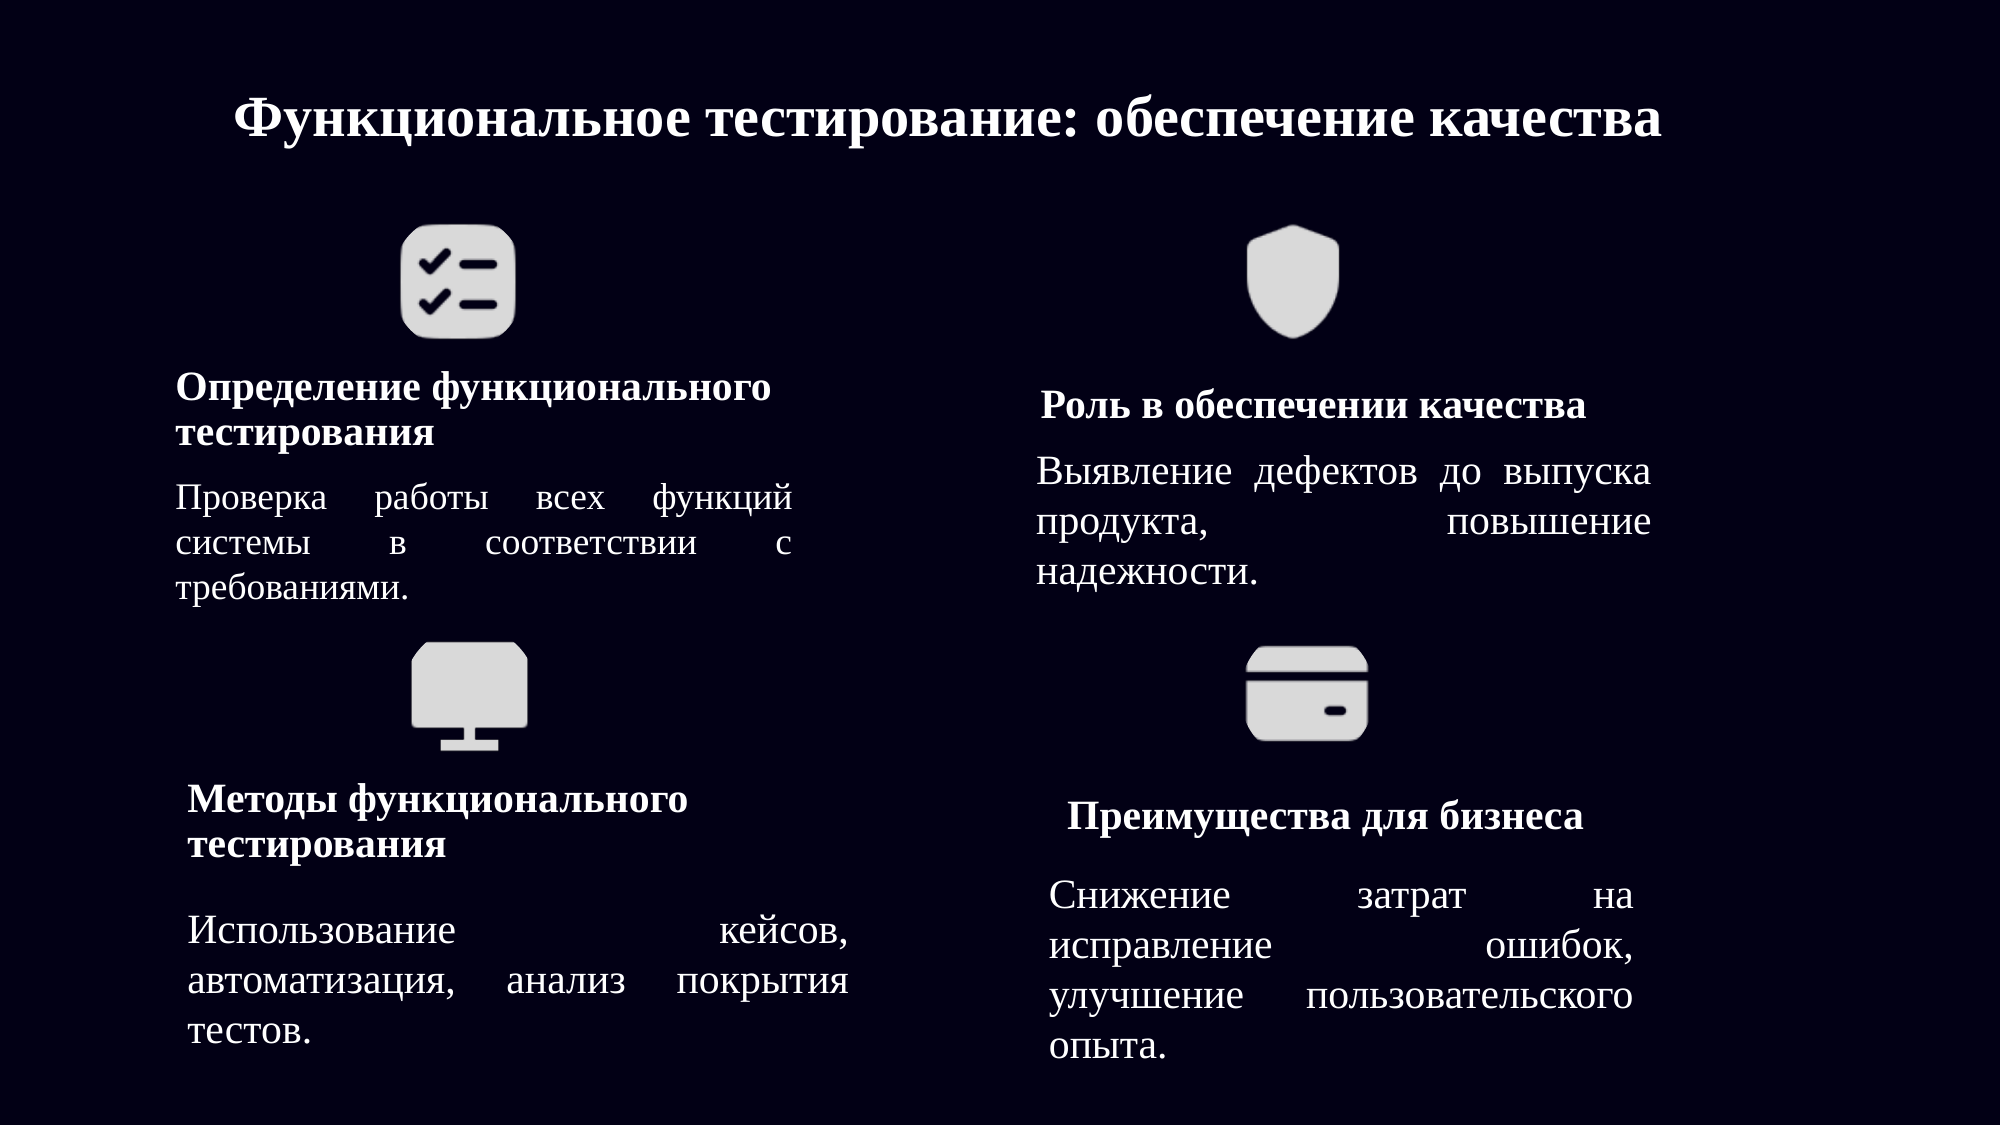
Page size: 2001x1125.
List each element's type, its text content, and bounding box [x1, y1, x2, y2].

list Роль в обеспечении качества [1025, 374, 1700, 425]
list Снижение затрат на исправление ошибок, улучшение пользовательского опыта. [1033, 859, 1649, 1012]
list Выявление дефектов до выпуска продукта, повышение надежности. [1021, 435, 1667, 563]
list Преимущества для бизнеса [1052, 785, 1698, 836]
picture [1240, 625, 1375, 763]
picture [1226, 213, 1361, 351]
list Методы функционального тестирования [172, 769, 864, 820]
picture [390, 213, 526, 351]
list Определение функционального тестирования [160, 357, 835, 408]
list Проверка работы всех функций системы в соответствии с требованиями. [160, 464, 808, 578]
picture [402, 625, 538, 763]
title Функциональное тестирование: обеспечение качества [218, 78, 1740, 152]
list Использование кейсов, автоматизация, анализ покрытия тестов. [172, 894, 864, 1008]
